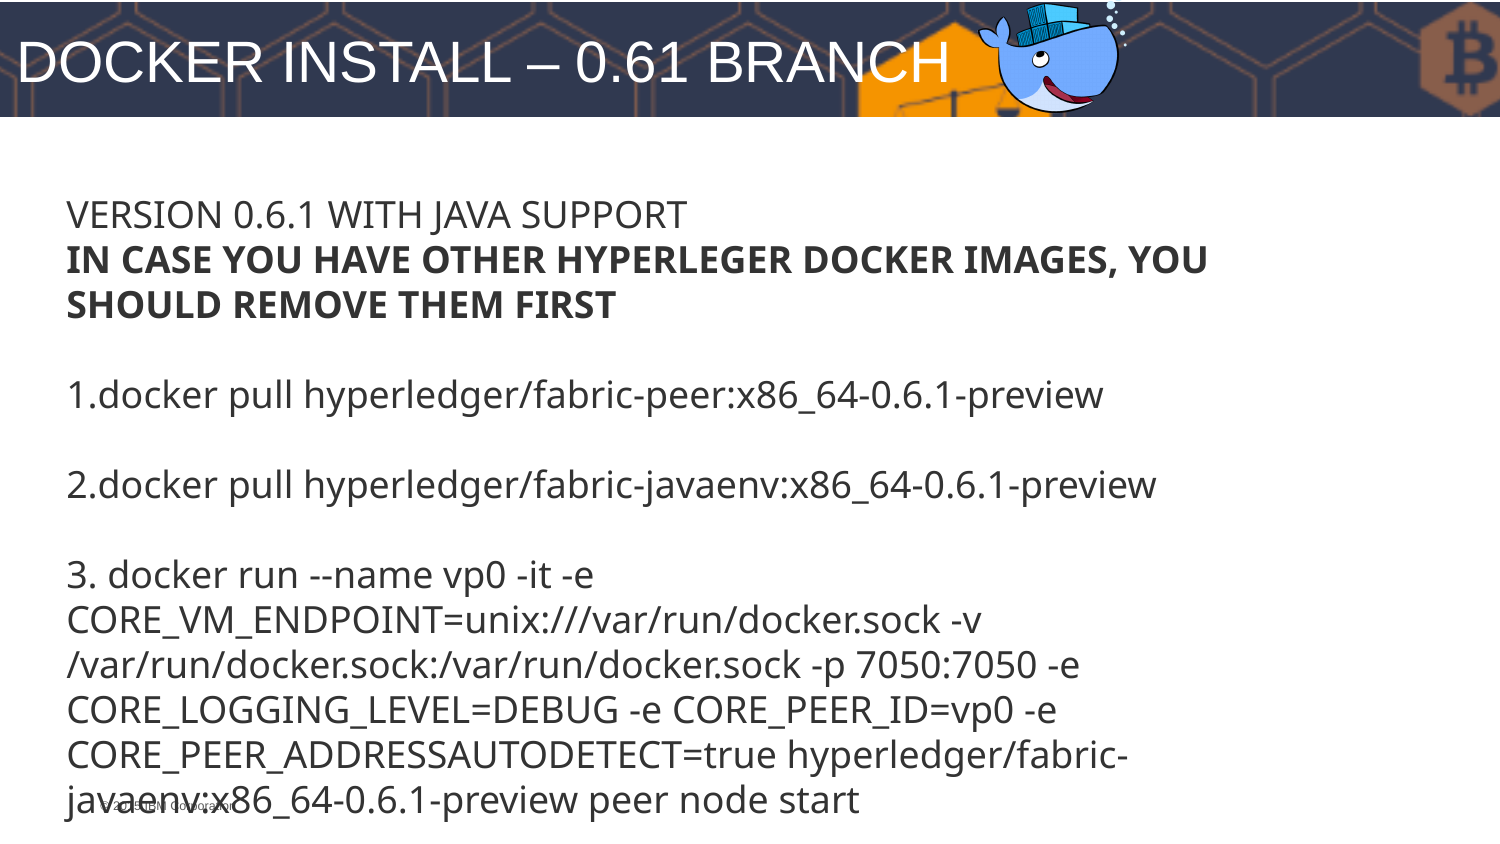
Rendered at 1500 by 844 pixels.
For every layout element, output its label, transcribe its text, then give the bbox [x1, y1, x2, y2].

text_box VERSION 0.6.1 WITH JAVA SUPPORT IN CASE YOU HAVE OTHER HYPERLEGER DOCKER IMAGES, YOU SHOULD REMOVE THEM FIRST docker pull hyperledger/fabric-peer:x86_64-0.6.1-preview docker pull hyperledger/fabric-javaenv:x86_64-0.6.1-preview 3. docker run --name vp0 -it -e CORE_VM_ENDPOINT=unix:///var/run/docker.sock -v /var/run/docker.sock:/var/run/docker.sock -p 7050:7050 -e CORE_LOGGING_LEVEL=DEBUG -e CORE_PEER_ID=vp0 -e CORE_PEER_ADDRESSAUTODETECT=true hyperledger/fabric-javaenv:x86_64-0.6.1-preview peer node start [51, 183, 1371, 828]
picture [0, 0, 1500, 131]
